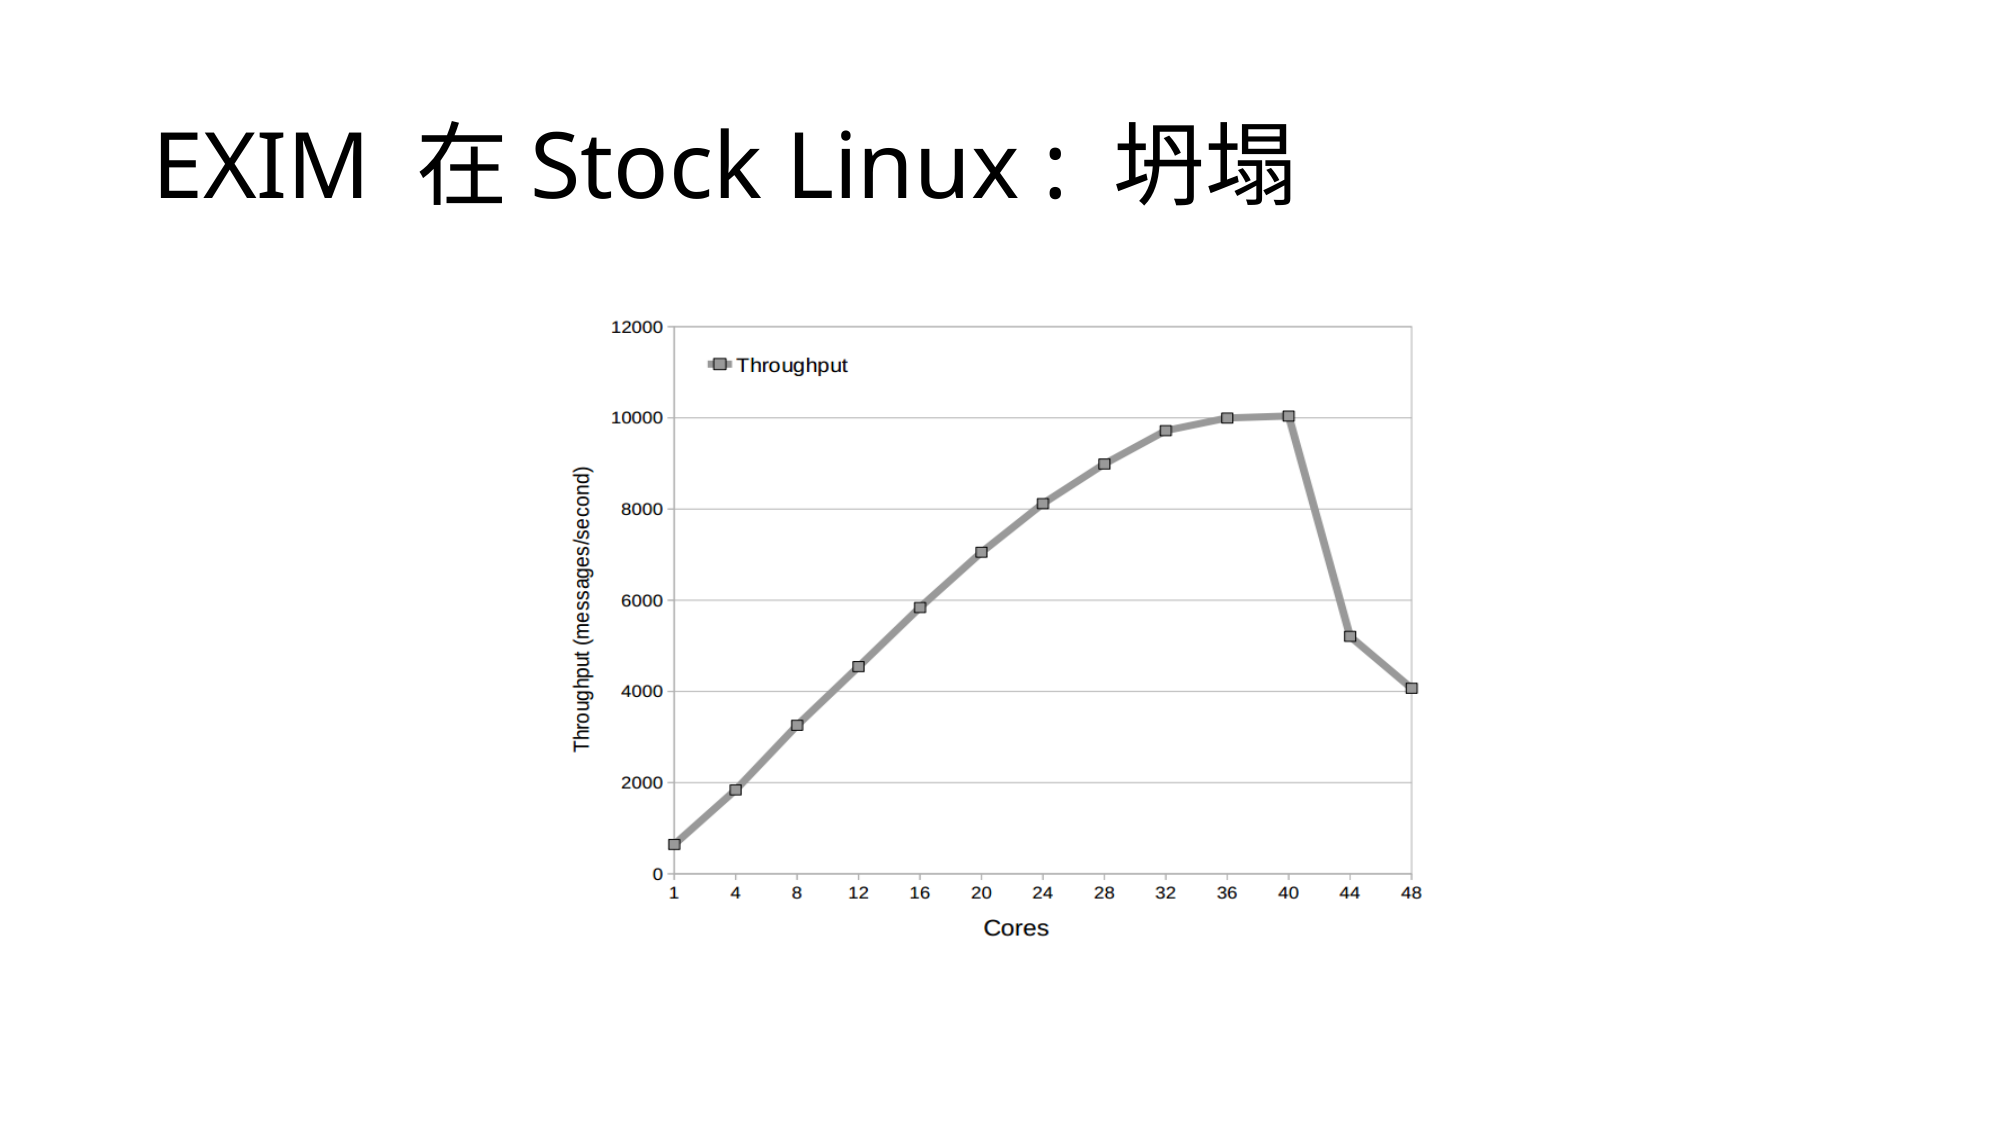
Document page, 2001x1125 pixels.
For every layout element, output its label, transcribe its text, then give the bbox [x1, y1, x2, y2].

text_box EXIM 在Stock Linux : 坍塌 [137, 59, 1863, 278]
picture [523, 299, 1477, 951]
